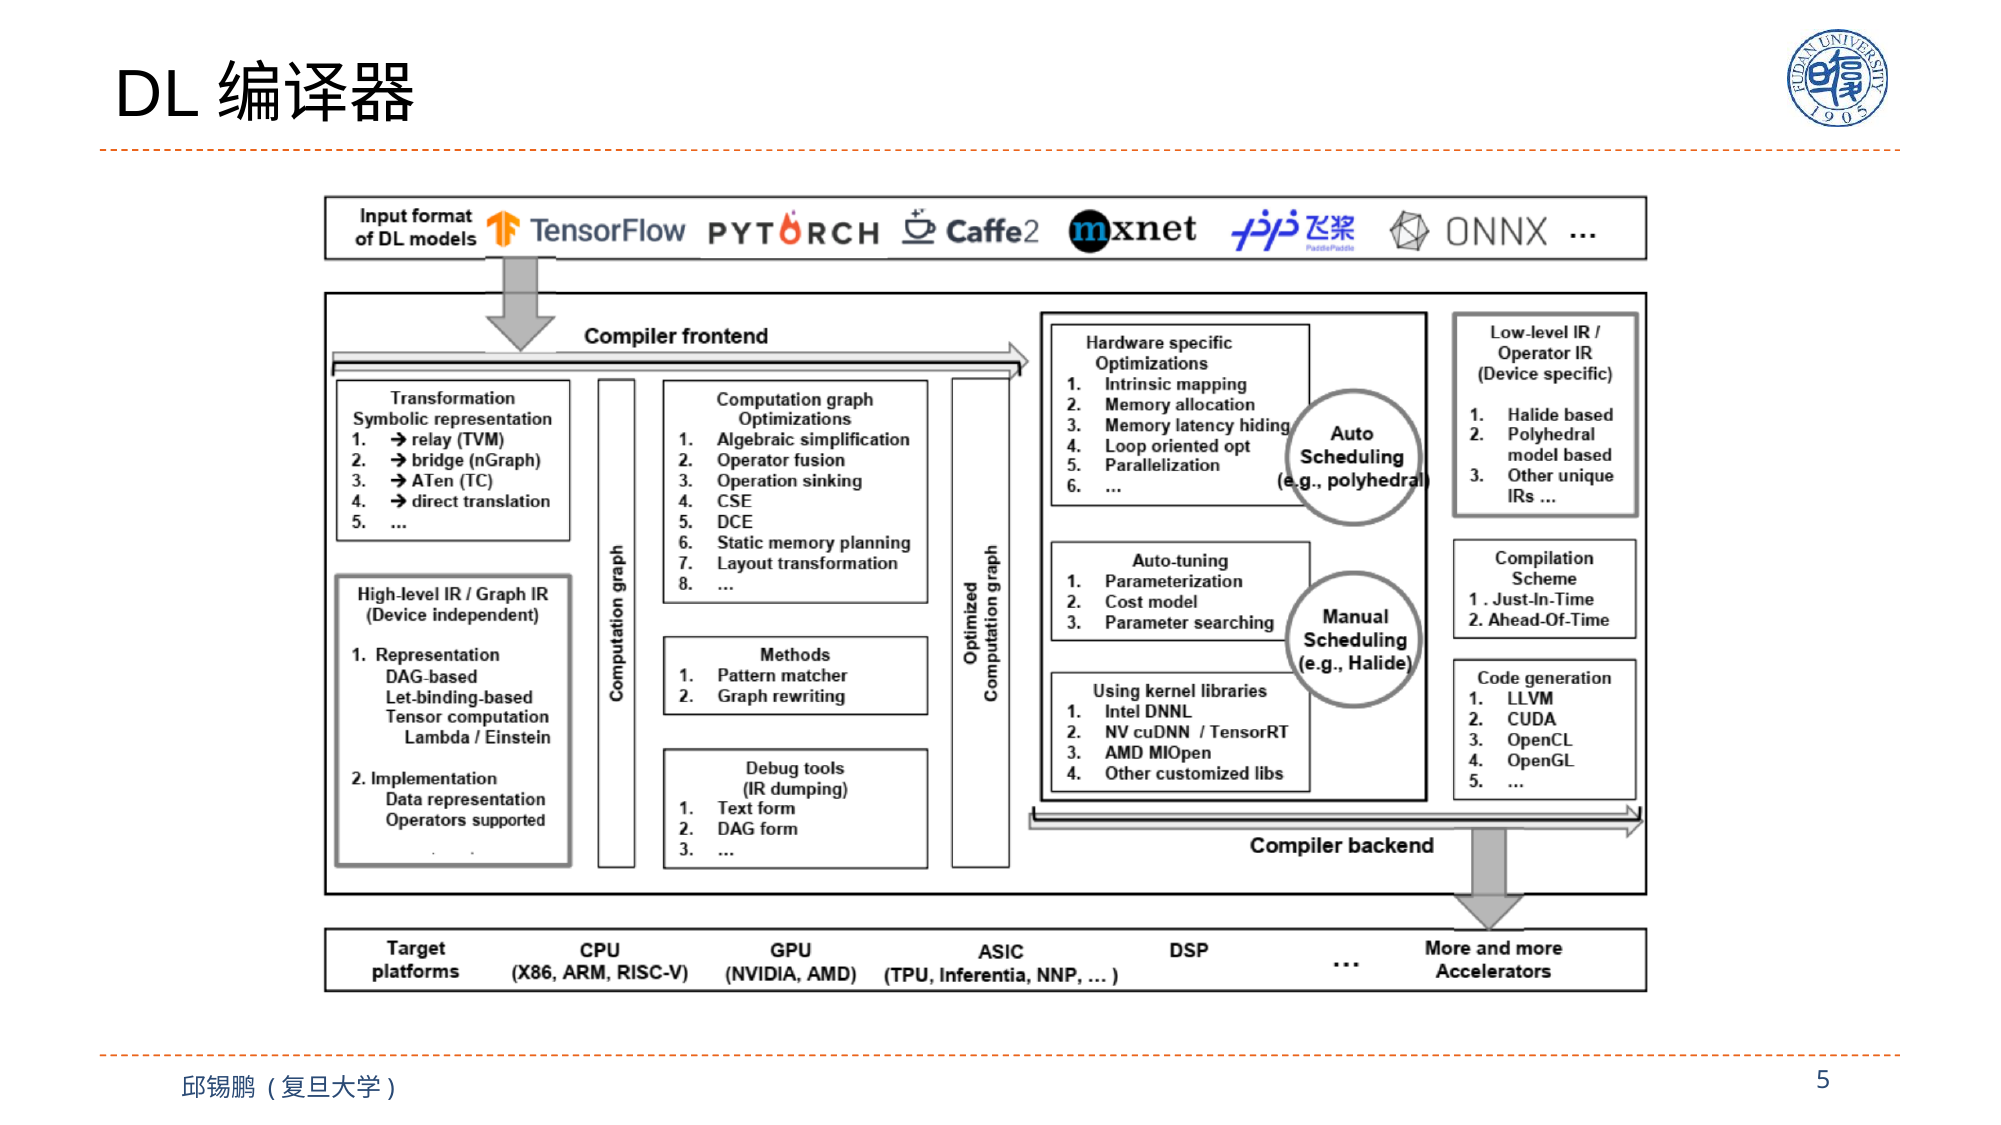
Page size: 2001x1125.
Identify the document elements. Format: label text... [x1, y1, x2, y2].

picture [312, 187, 1662, 1003]
picture [1787, 29, 1888, 127]
title DL编译器 [99, 24, 1725, 138]
